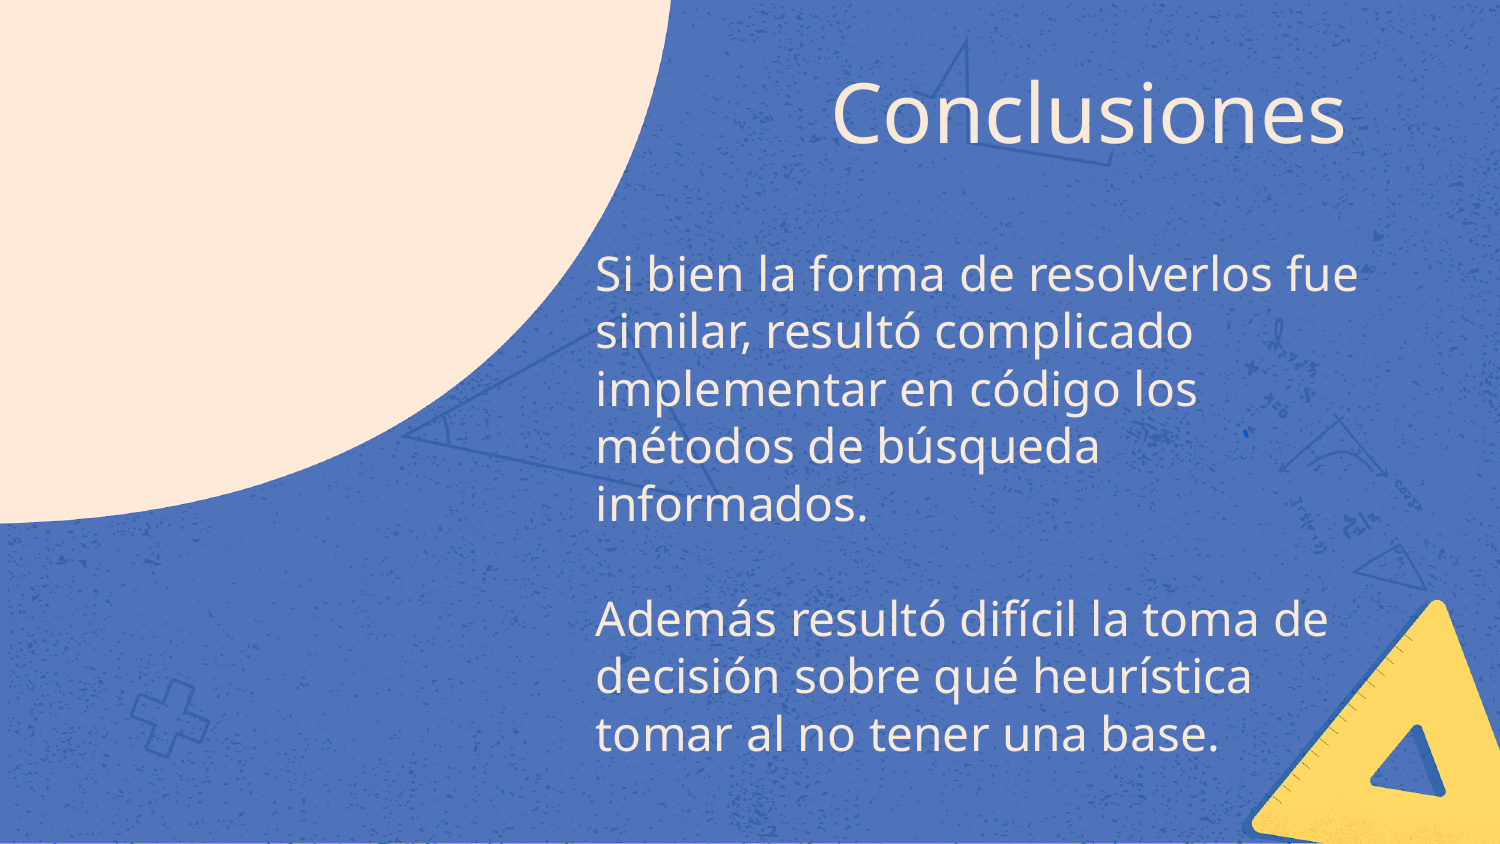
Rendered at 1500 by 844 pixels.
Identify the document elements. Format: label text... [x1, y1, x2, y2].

picture [0, 0, 1500, 844]
text_box Conclusiones [815, 44, 1427, 222]
text_box Si bien la forma de resolverlos fue similar, resultó complicado implementar en código los métodos de búsqueda informados. Además resultó difícil la toma de decisión sobre qué heurística tomar al no tener una base. [580, 228, 1400, 723]
